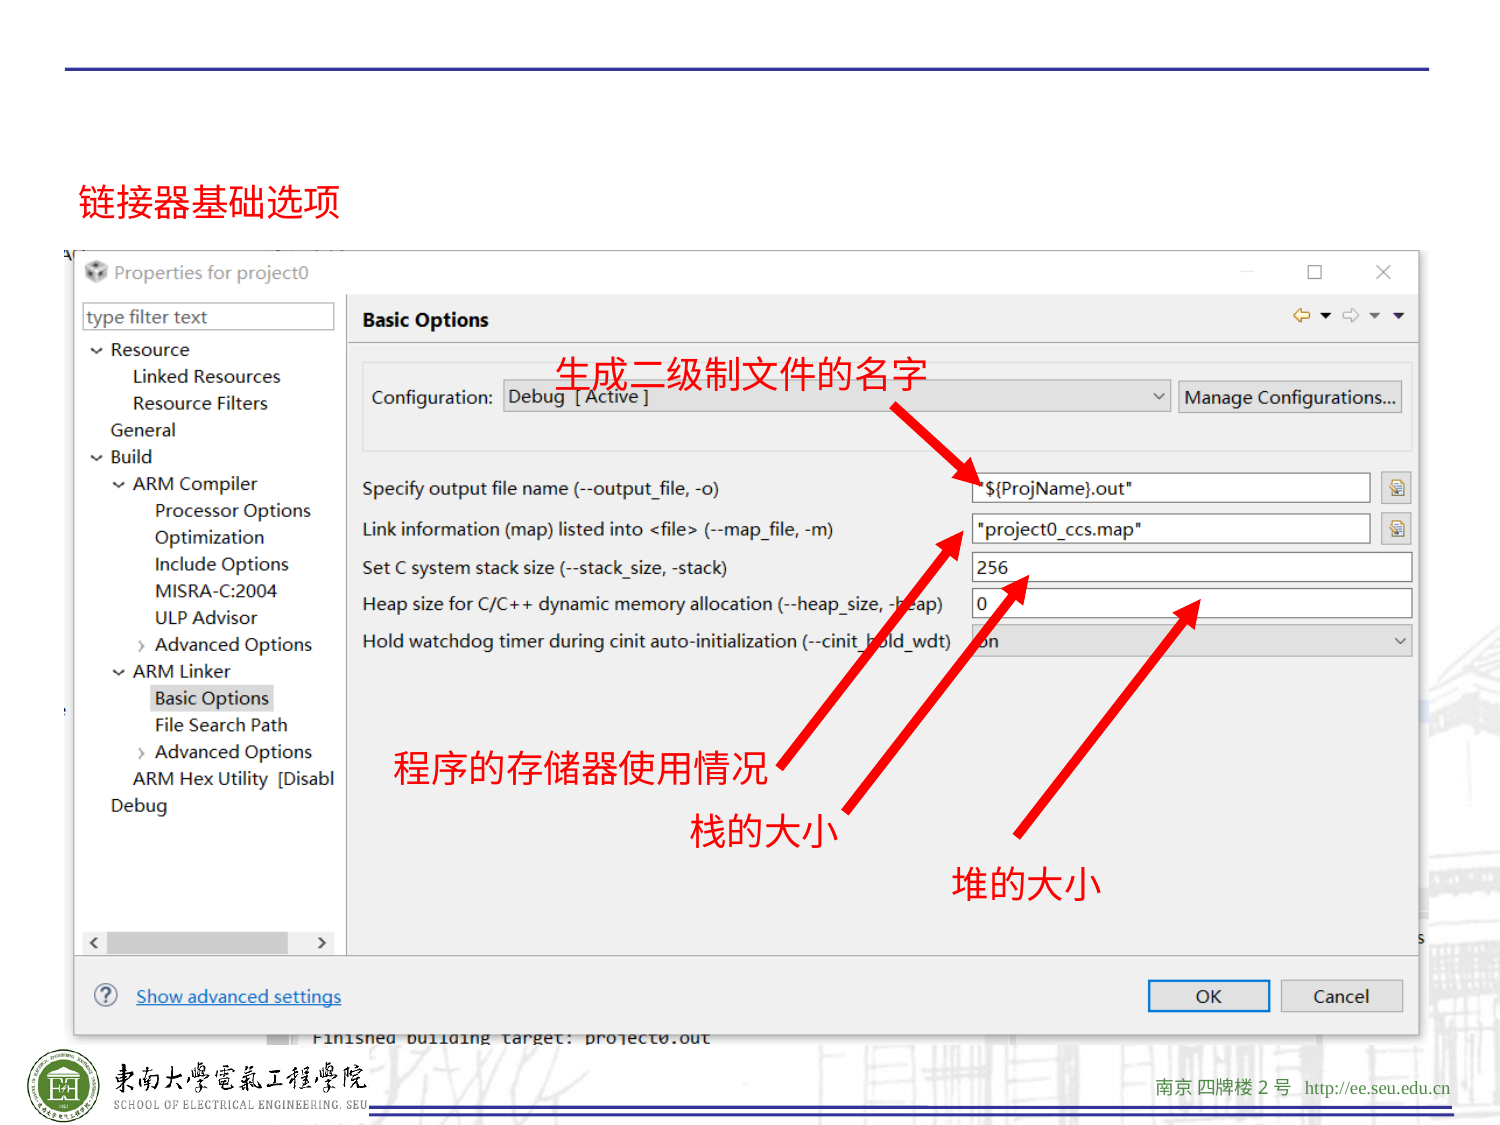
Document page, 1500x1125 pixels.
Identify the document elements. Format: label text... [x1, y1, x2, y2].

picture [0, 0, 1500, 1125]
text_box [1016, 598, 1201, 838]
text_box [892, 404, 982, 487]
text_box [844, 574, 1030, 813]
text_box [778, 530, 964, 769]
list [63, 249, 1429, 1045]
text_box 链接器基础选项 [63, 171, 780, 232]
